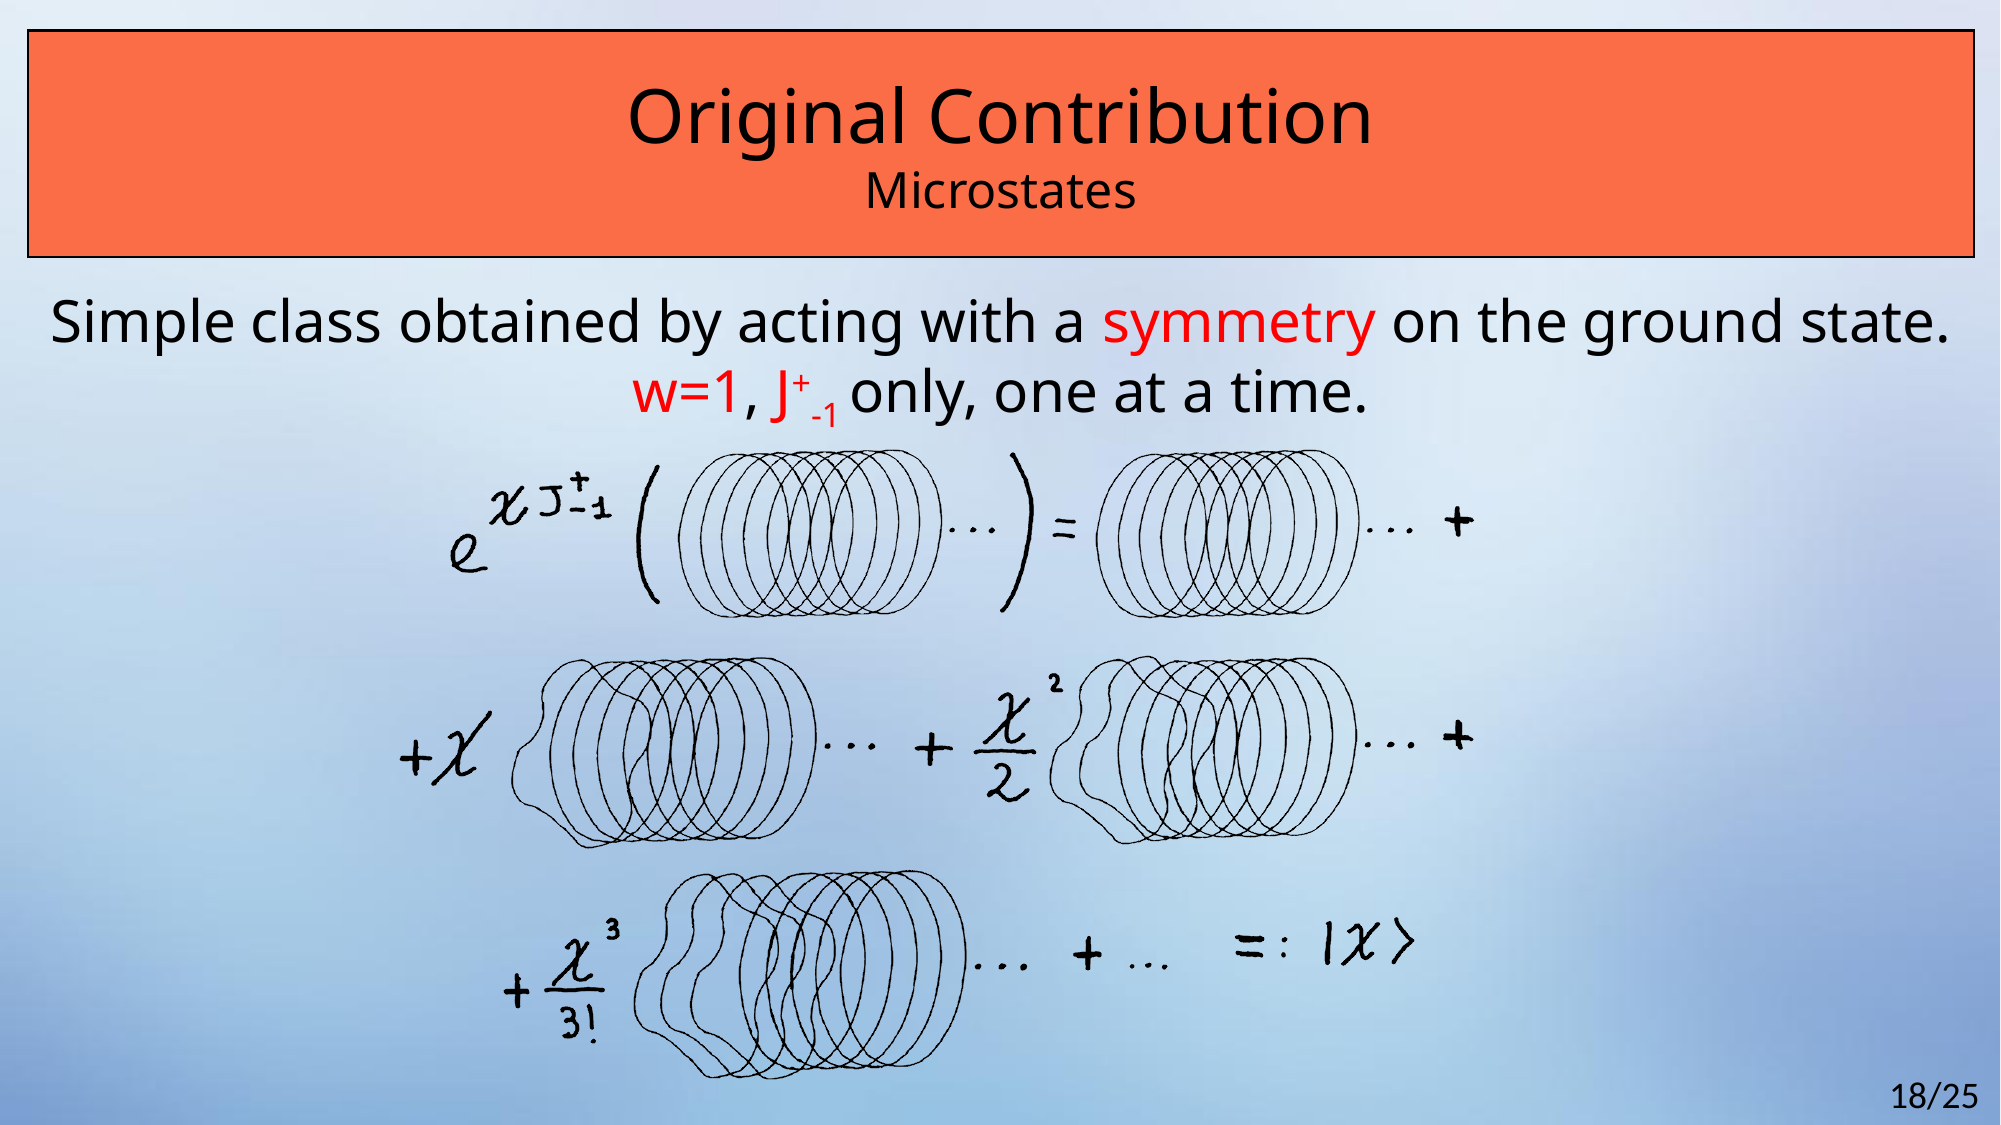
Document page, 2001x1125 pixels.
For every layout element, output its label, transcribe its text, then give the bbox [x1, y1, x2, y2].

text_box Simple class obtained by acting with a symmetry on the ground state. w=1, J+-1 only, one at a time. [34, 276, 1968, 442]
text_box 18/25 [1874, 1063, 2000, 1124]
picture [0, 0, 2001, 1125]
text_box Original Contribution Microstates [27, 29, 1975, 258]
